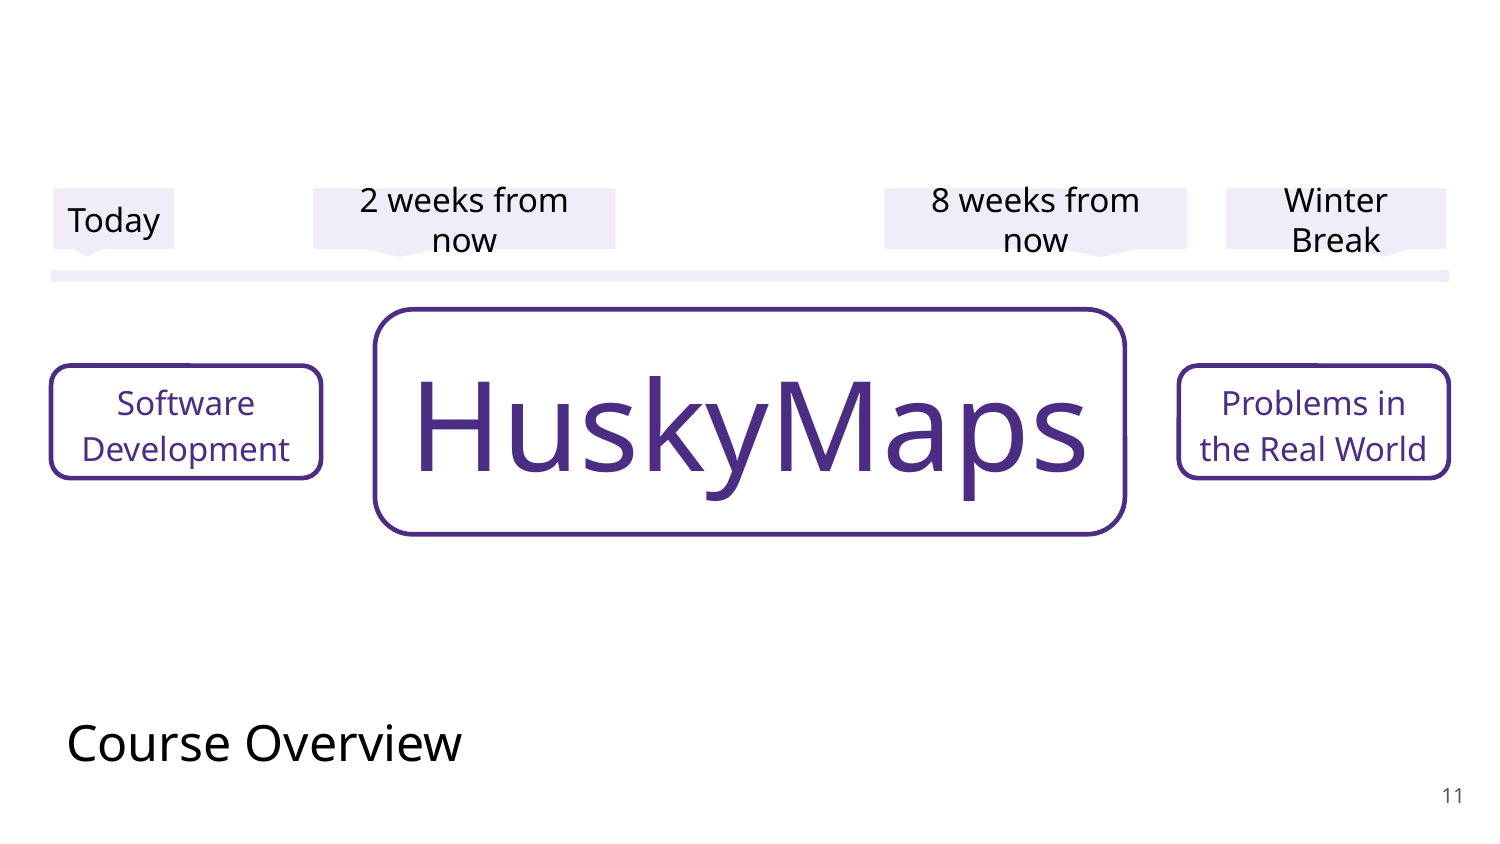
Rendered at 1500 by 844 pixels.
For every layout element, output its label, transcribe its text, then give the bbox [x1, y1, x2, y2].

slide_number ‹#› [1389, 764, 1480, 830]
title Course Overview [51, 696, 1449, 791]
text_box 8 weeks from now [881, 185, 1190, 260]
text_box Winter Break [1223, 185, 1449, 260]
text_box Today [51, 185, 177, 260]
text_box Problems in the Real World [1178, 365, 1449, 479]
text_box HuskyMaps [374, 309, 1125, 535]
text_box Software Development [51, 365, 322, 479]
text_box 2 weeks from now [310, 185, 619, 260]
